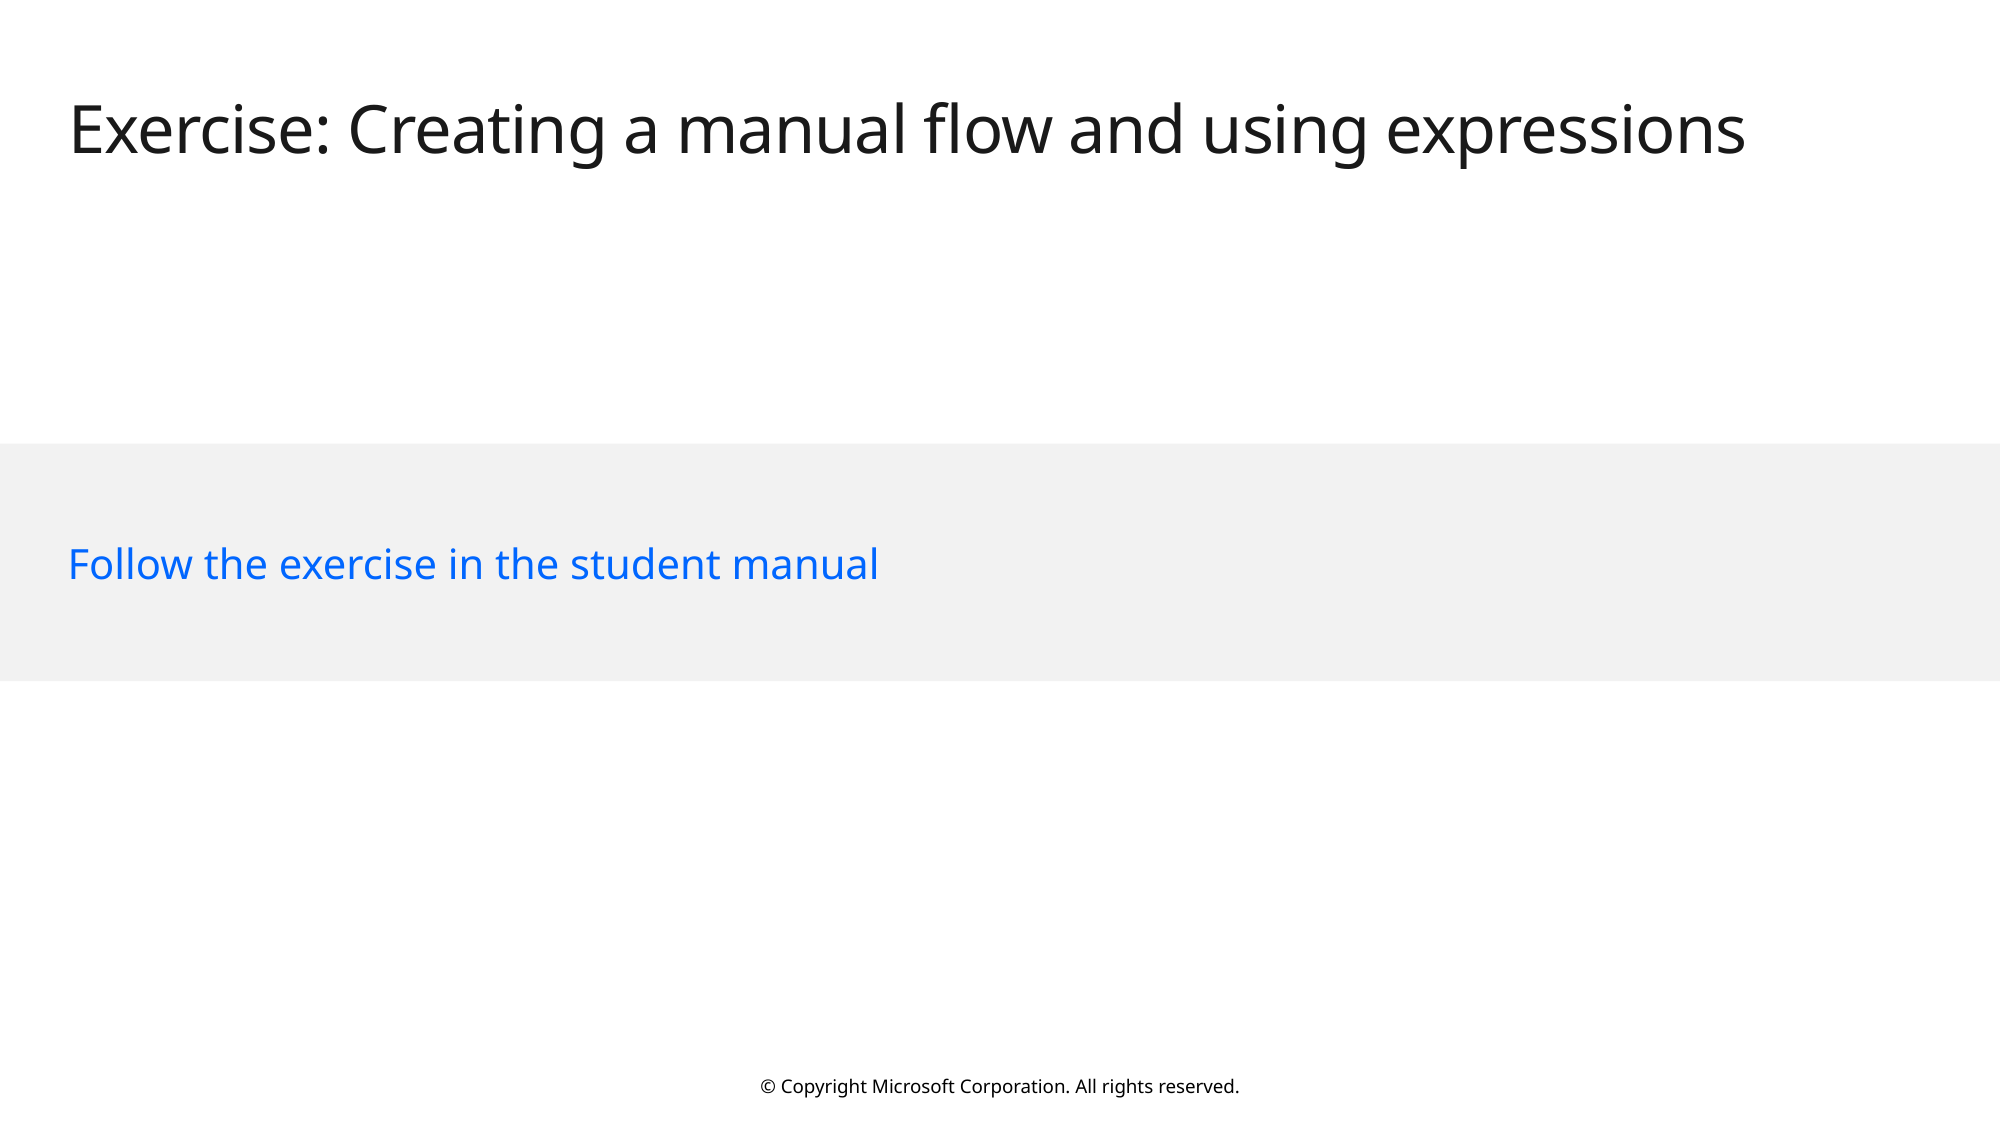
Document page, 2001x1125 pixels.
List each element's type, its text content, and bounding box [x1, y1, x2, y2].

text_box Follow the exercise in the student manual [0, 443, 2000, 682]
title Exercise: Creating a manual flow and using expressions [68, 72, 1930, 184]
